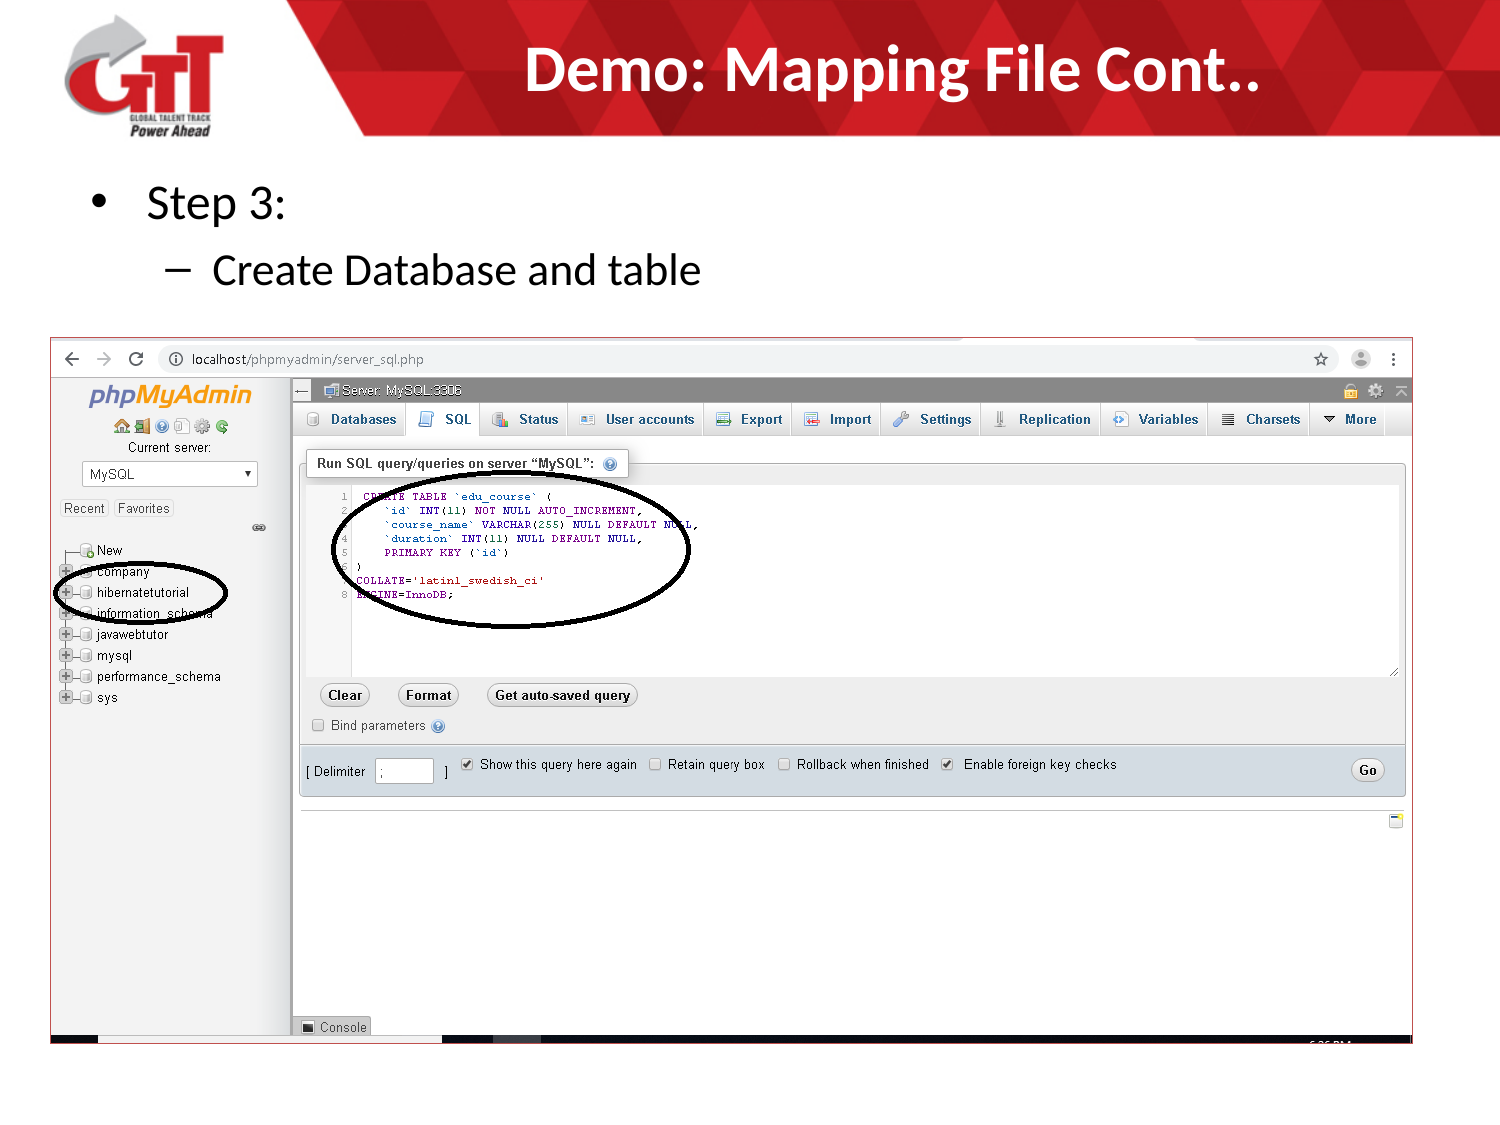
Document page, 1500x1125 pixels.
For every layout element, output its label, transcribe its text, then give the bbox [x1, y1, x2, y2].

list Step 3: Create Database and table [75, 162, 1426, 388]
picture [0, 0, 1500, 1125]
title Demo: Mapping File Cont.. [324, 12, 1463, 118]
